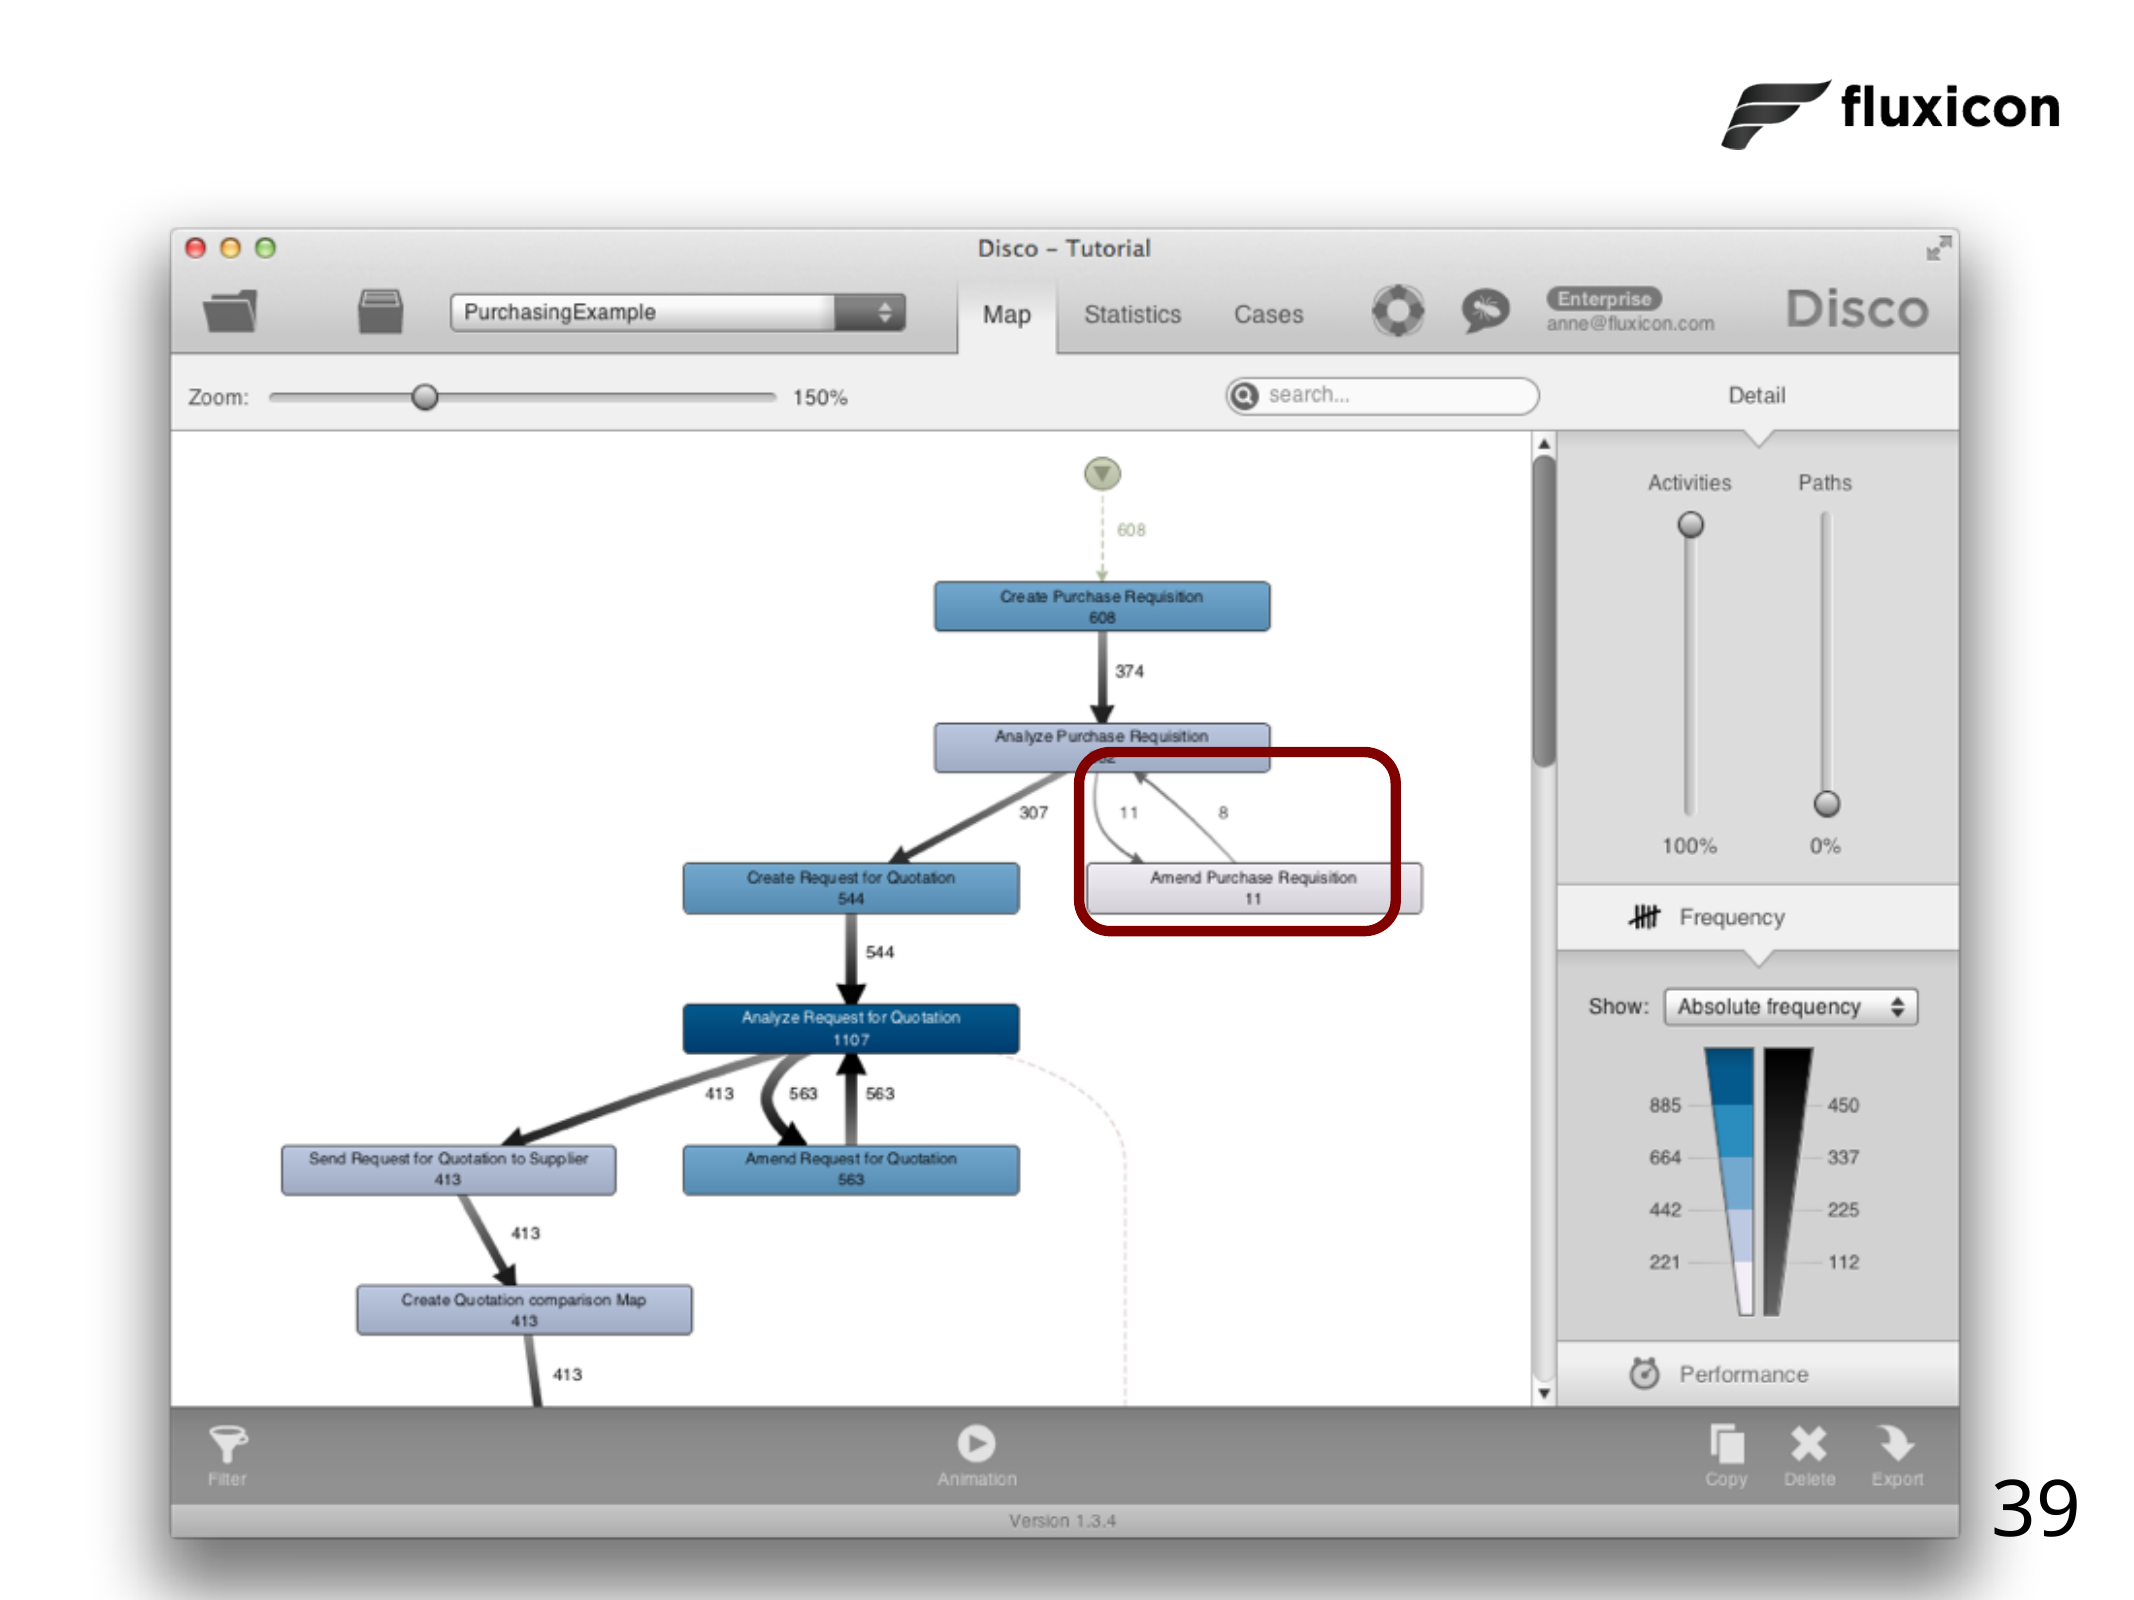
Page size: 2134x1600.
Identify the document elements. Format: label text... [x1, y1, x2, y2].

text_box 39 [2062, 1450, 2105, 1573]
picture [72, 168, 2059, 1600]
picture [1721, 78, 2063, 150]
